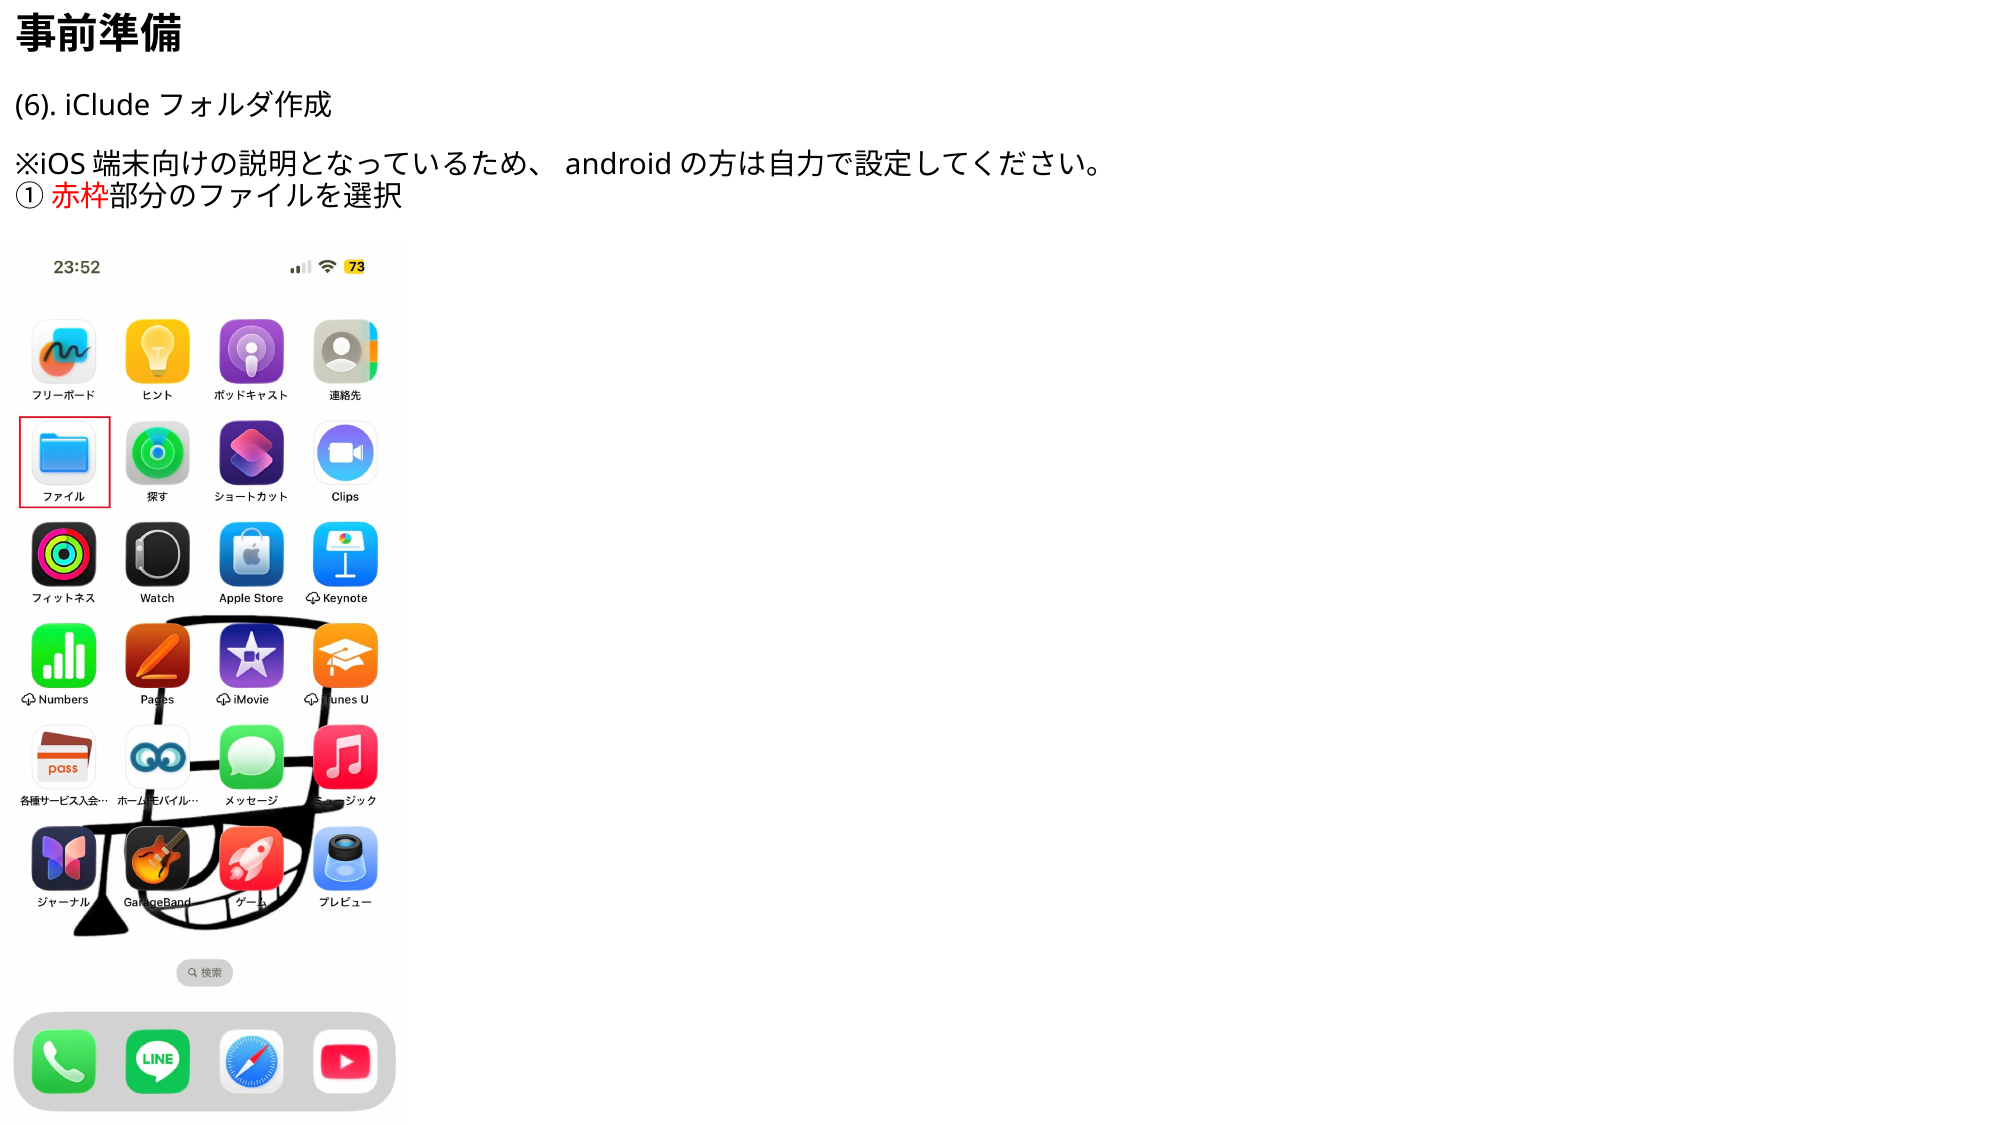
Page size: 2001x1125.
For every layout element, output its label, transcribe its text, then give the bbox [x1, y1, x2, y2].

picture [0, 238, 410, 1125]
text_box ※iOS端末向けの説明となっているため、androidの方は自力で設定してください。 ①赤枠部分のファイルを選択 [0, 141, 2000, 1125]
text_box (6). iCludeフォルダ作成 [0, 70, 2000, 141]
title 事前準備 [0, 0, 2000, 70]
